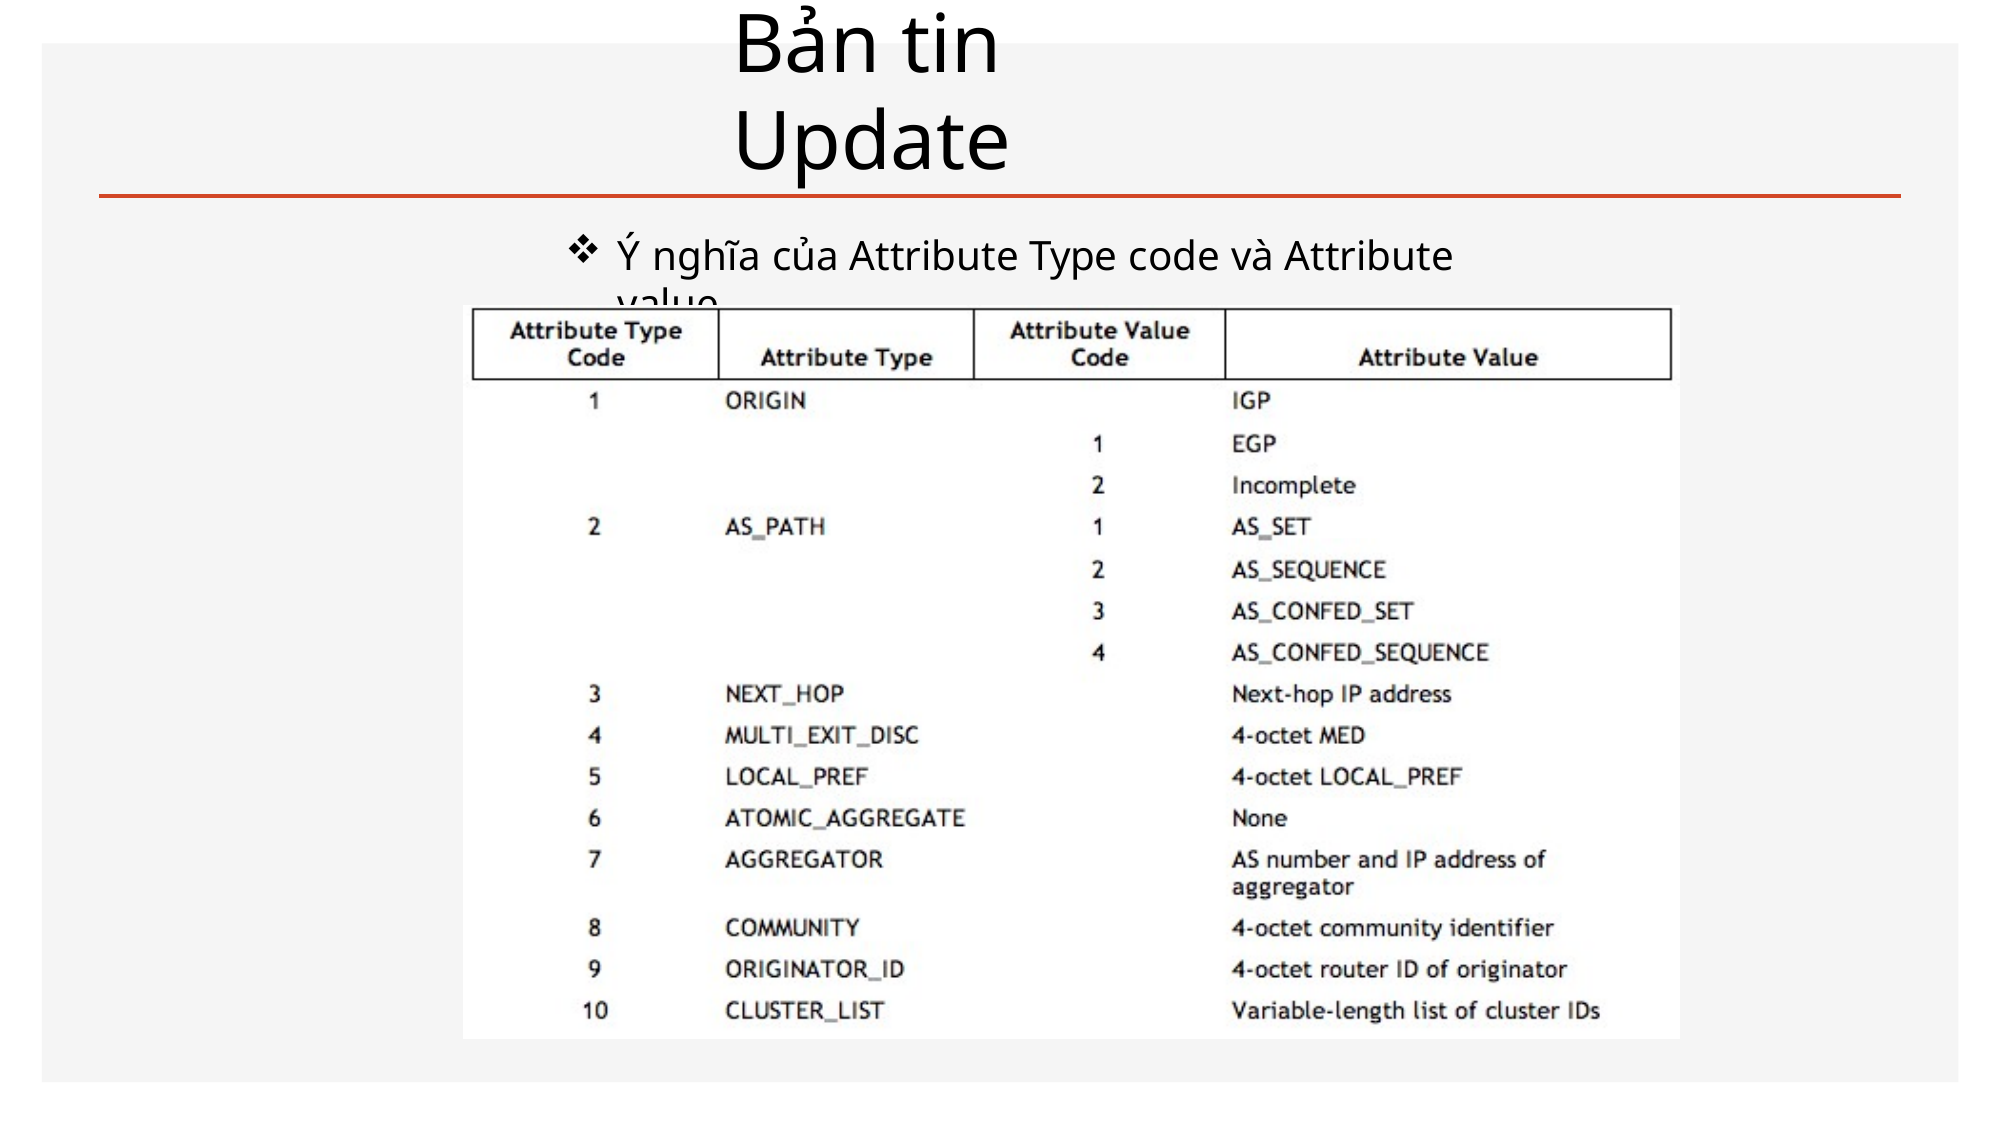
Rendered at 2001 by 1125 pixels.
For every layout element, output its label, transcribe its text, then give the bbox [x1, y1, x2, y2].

title Bản tin Update [730, 0, 1270, 186]
text_box Ý nghĩa của Attribute Type code và Attribute value [563, 228, 1515, 305]
picture [463, 305, 1680, 1039]
